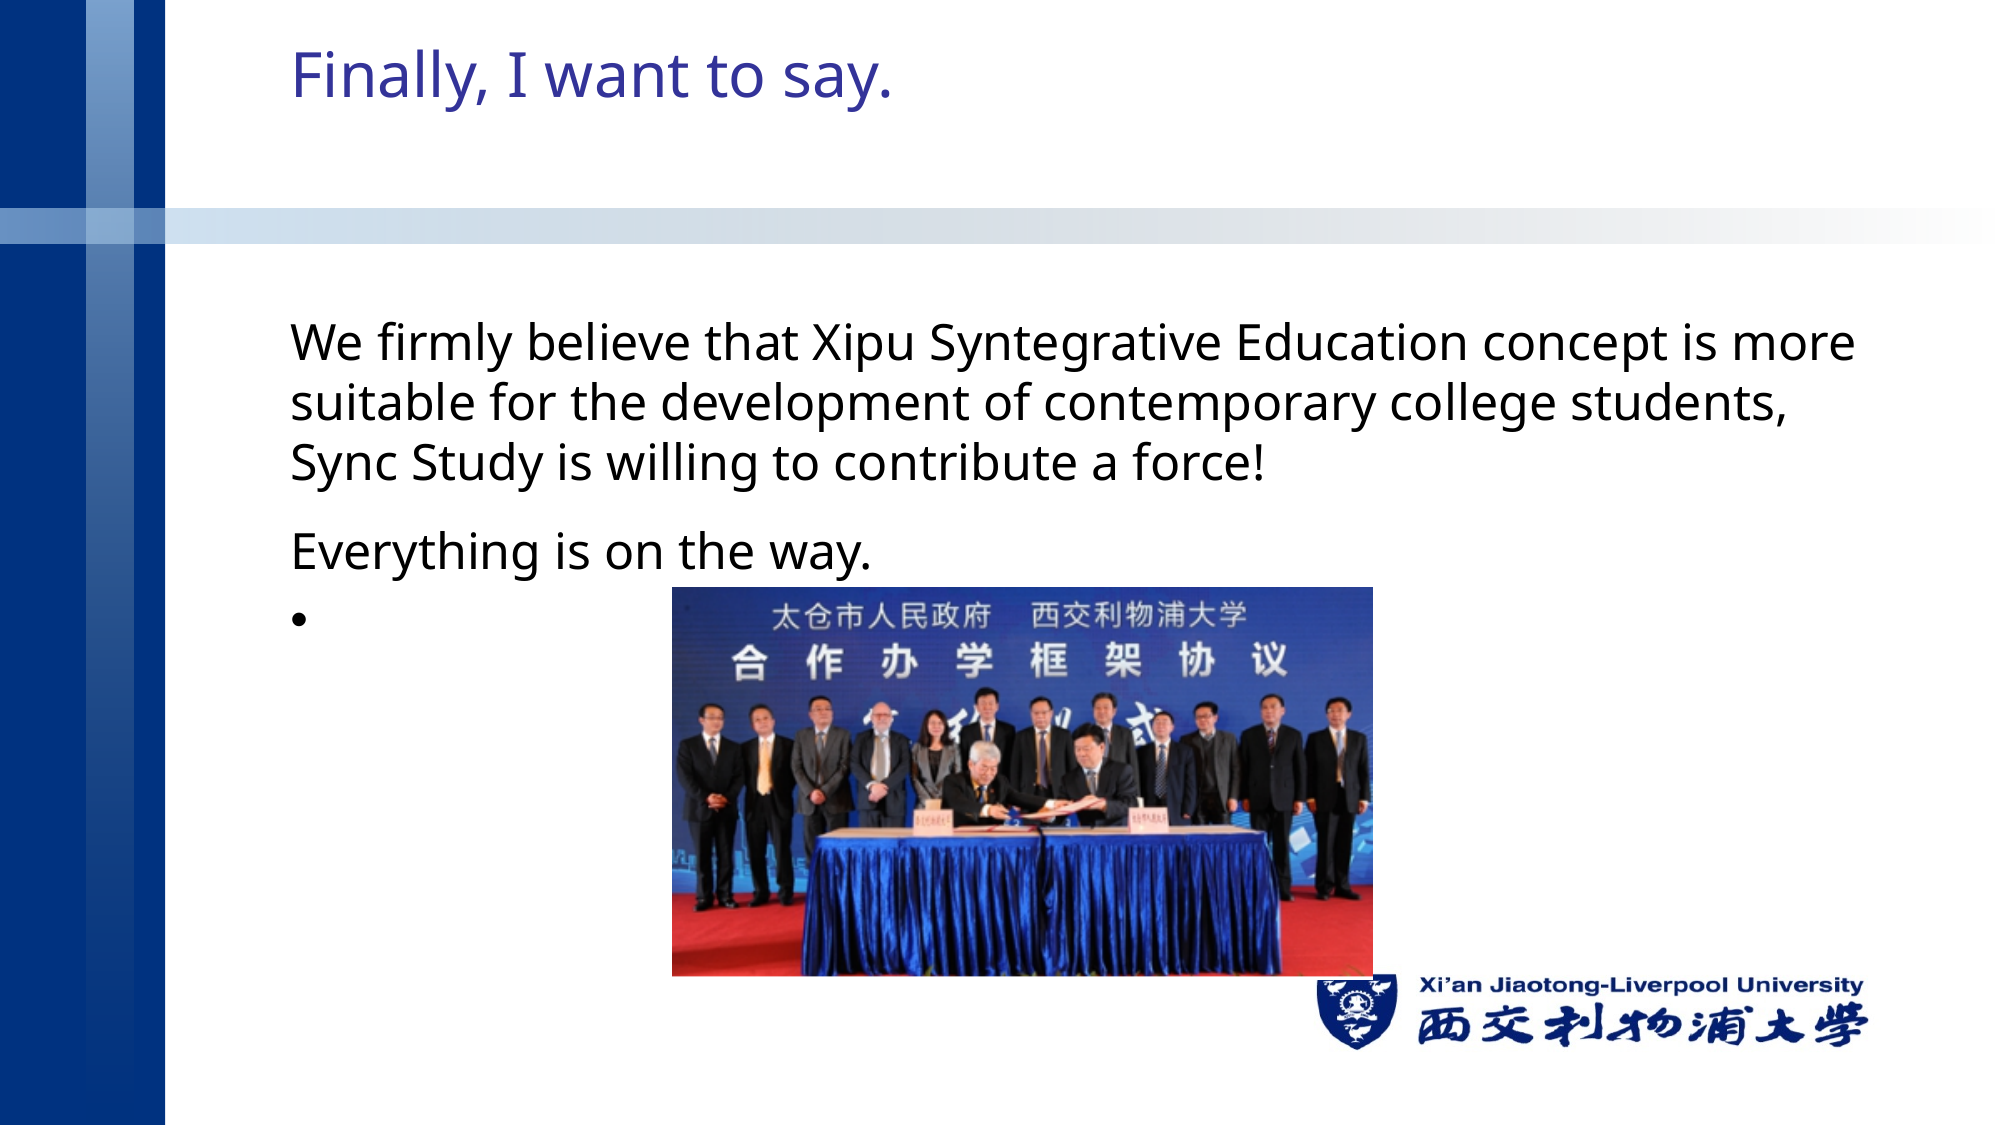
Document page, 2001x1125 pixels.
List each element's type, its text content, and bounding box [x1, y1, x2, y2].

title Finally, I want to say. [275, 42, 1897, 193]
picture [672, 587, 1881, 1058]
list We firmly believe that Xipu Syntegrative Education concept is more suitable for the development of contemporary college students, Sync Study is willing to contribute a force! Everything is on the way. [275, 302, 1882, 929]
